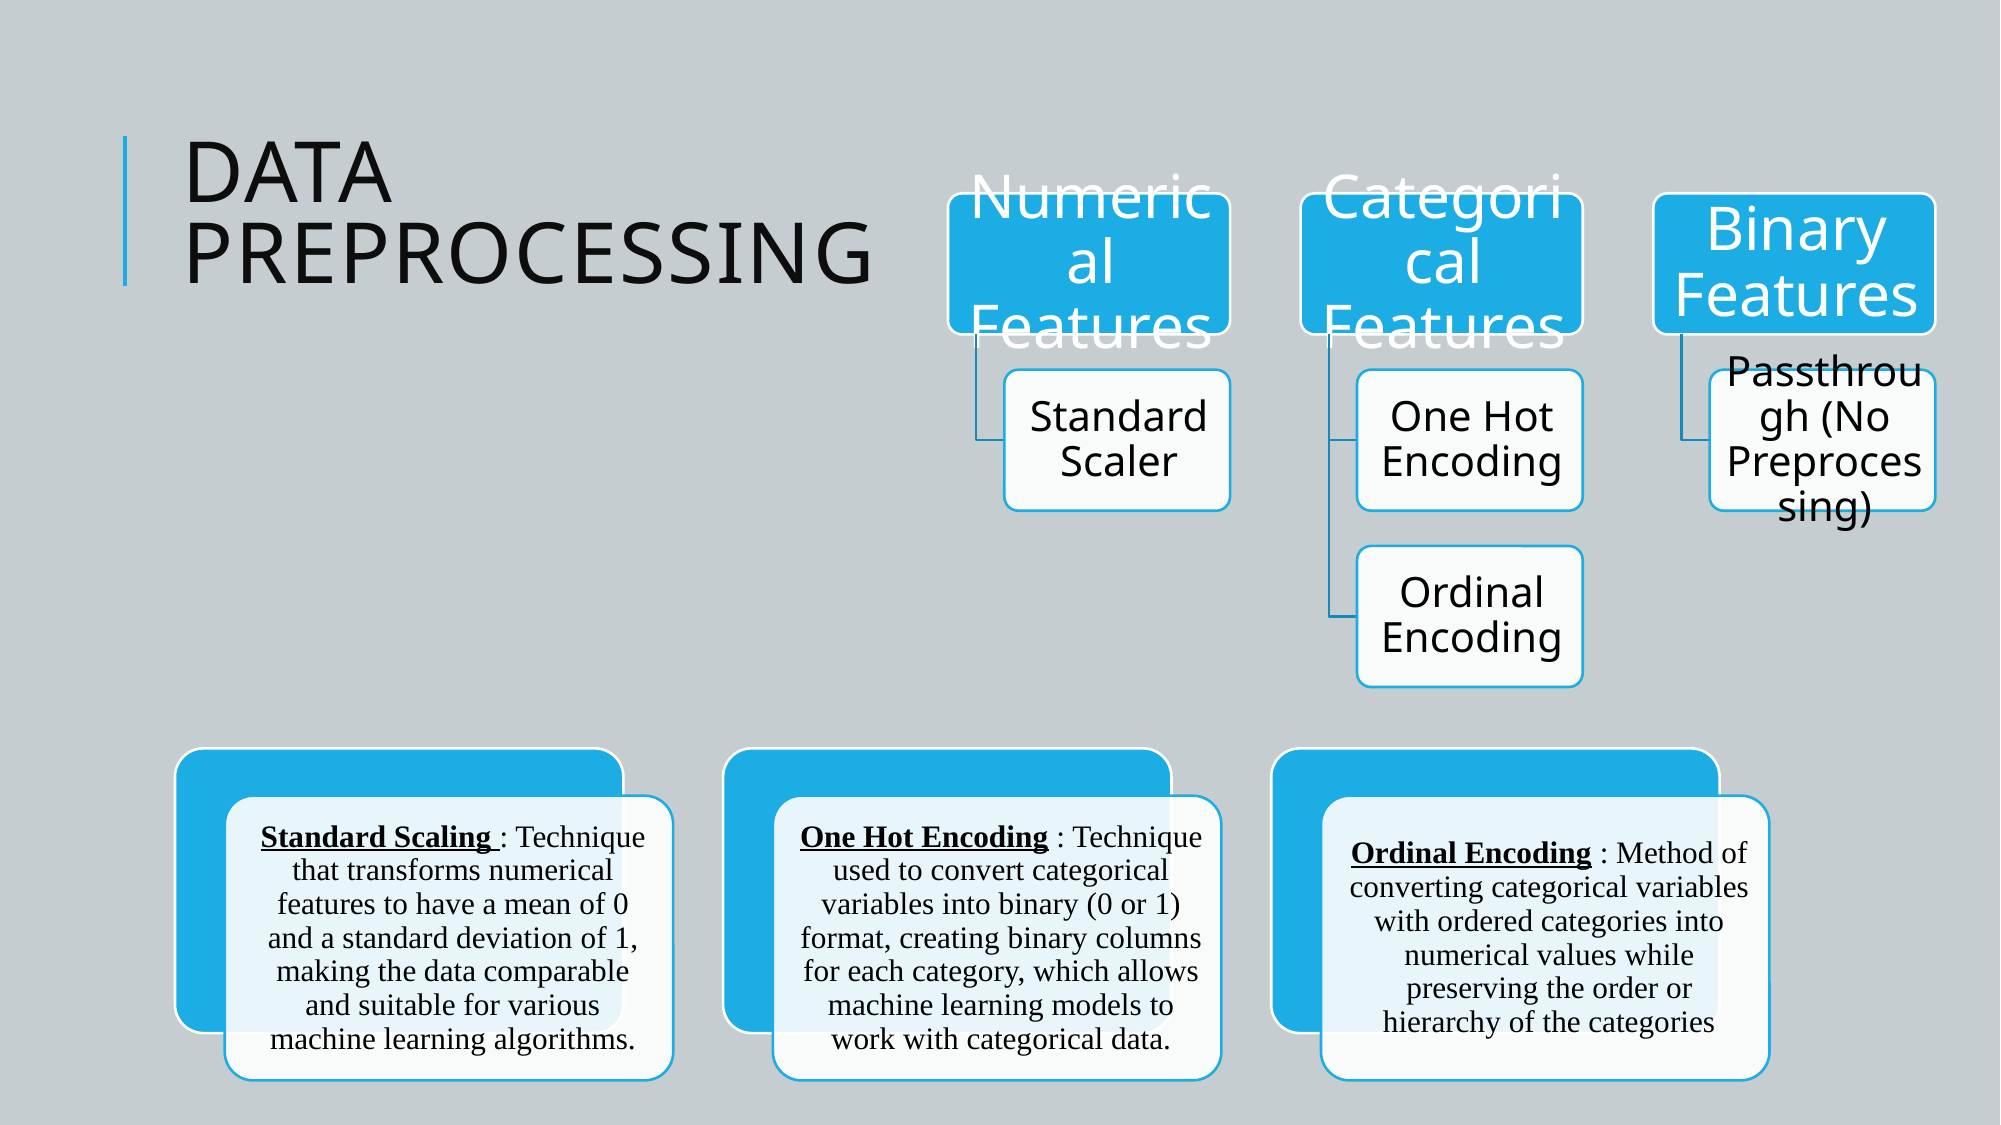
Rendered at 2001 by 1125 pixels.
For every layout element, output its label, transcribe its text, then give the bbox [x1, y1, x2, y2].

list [174, 584, 1770, 1125]
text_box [947, 94, 1936, 786]
title Data Preprocessing [168, 96, 920, 342]
